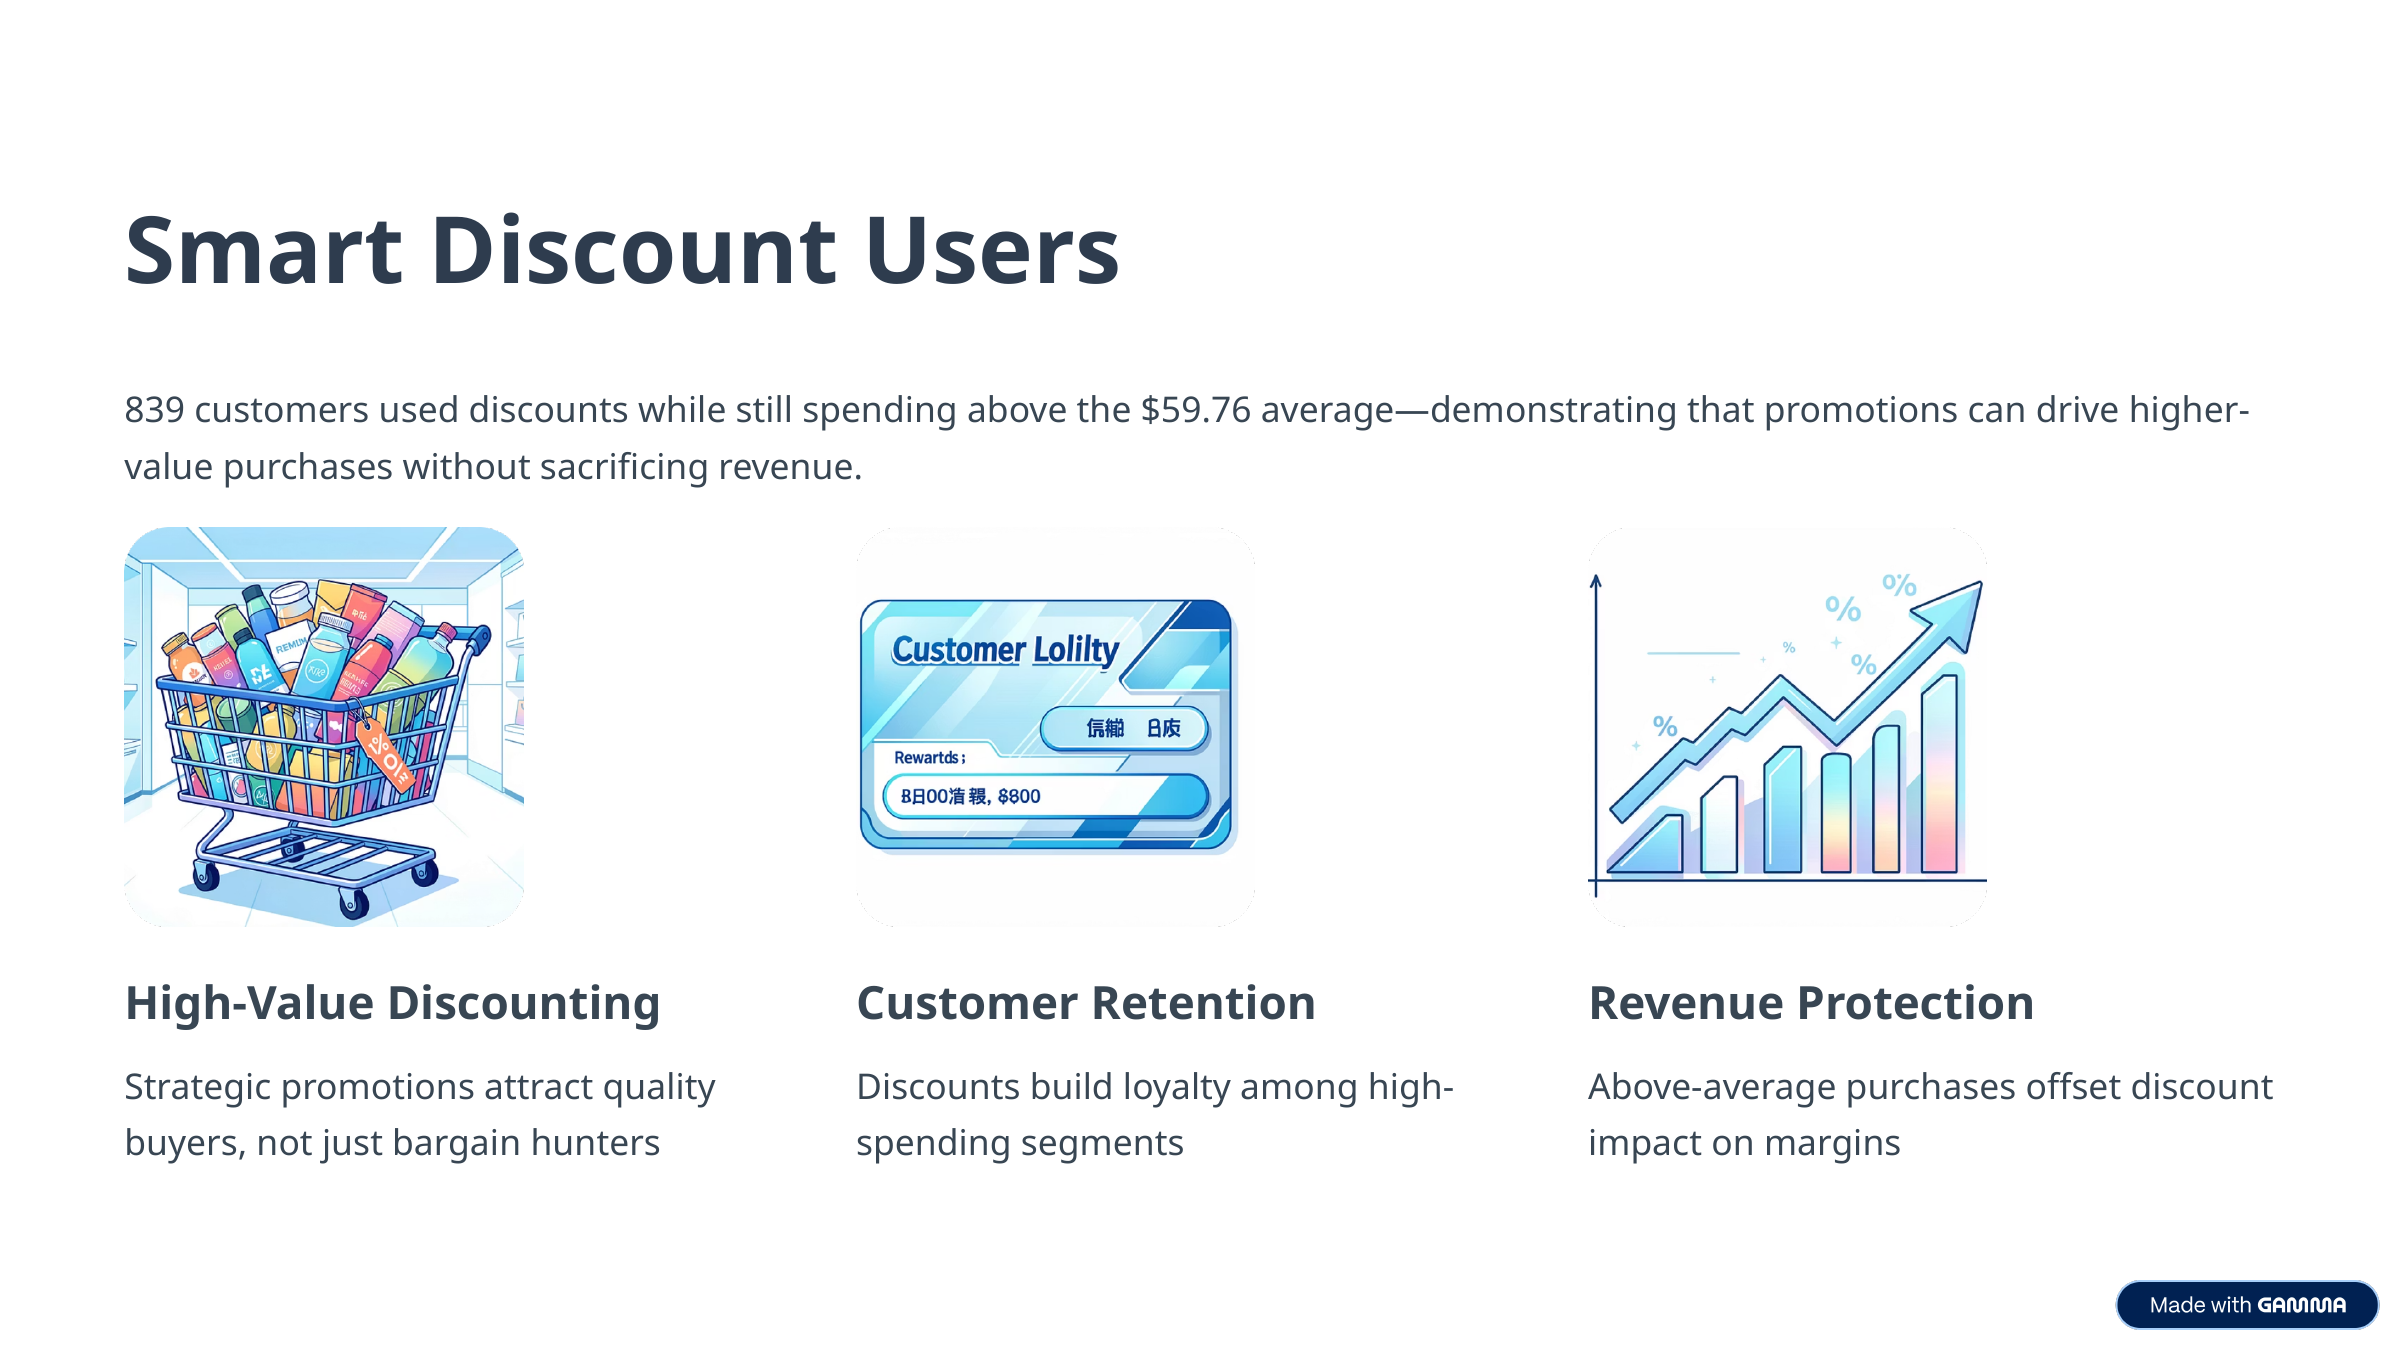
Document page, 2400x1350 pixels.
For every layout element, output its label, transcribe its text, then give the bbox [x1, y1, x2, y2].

text_box Smart Discount Users [124, 185, 1060, 303]
text_box Discounts build loyalty among high-spending segments [856, 1050, 1544, 1165]
text_box Above-average purchases offset discount impact on margins [1588, 1050, 2276, 1165]
picture [1588, 527, 1987, 927]
text_box Revenue Protection [1588, 970, 2056, 1030]
text_box High-Value Discounting [124, 970, 607, 1030]
text_box Strategic promotions attract quality buyers, not just bargain hunters [124, 1050, 812, 1165]
text_box 839 customers used discounts while still spending above the $59.76 average—demonstrating that promotions can drive higher-value purchases without sacrificing revenue. [124, 373, 2276, 488]
picture [856, 527, 1255, 927]
picture [2106, 1271, 2389, 1339]
picture [124, 527, 524, 927]
text_box Customer Retention [856, 970, 1324, 1030]
